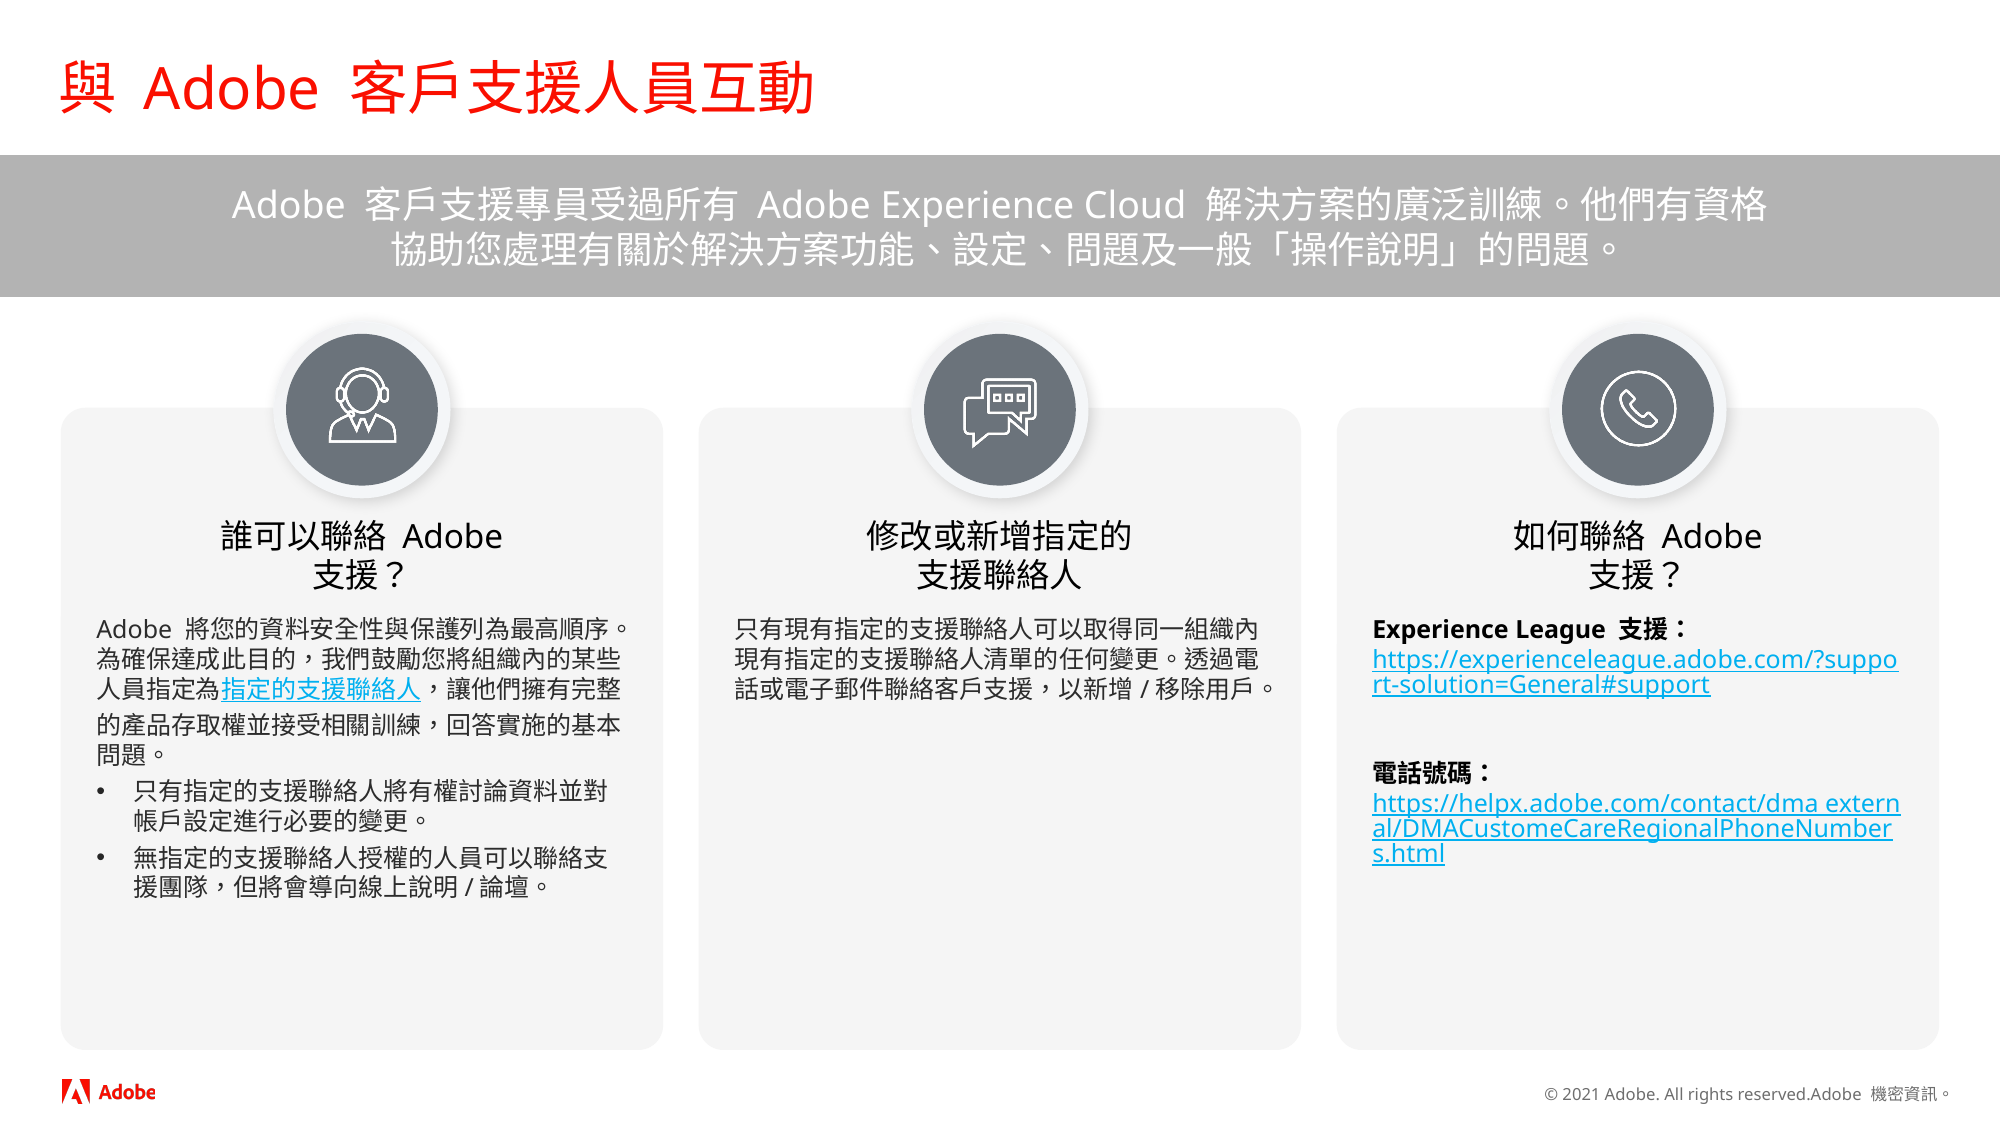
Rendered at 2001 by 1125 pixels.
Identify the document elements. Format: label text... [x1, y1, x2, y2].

picture [328, 367, 397, 443]
title 與 Adobe 客戶支援人員互動 [51, 51, 1940, 154]
picture [1600, 370, 1677, 447]
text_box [698, 321, 1302, 1050]
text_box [60, 321, 664, 1050]
text_box Adobe 客戶支援專員受過所有 Adobe Experience Cloud 解決方案的廣泛訓練。他們有資格 協助您處理有關於解決方案功能、設定、問題及一般「操作說明」的問題。 [0, 154, 2000, 298]
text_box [1336, 321, 1940, 1050]
picture [963, 378, 1037, 449]
